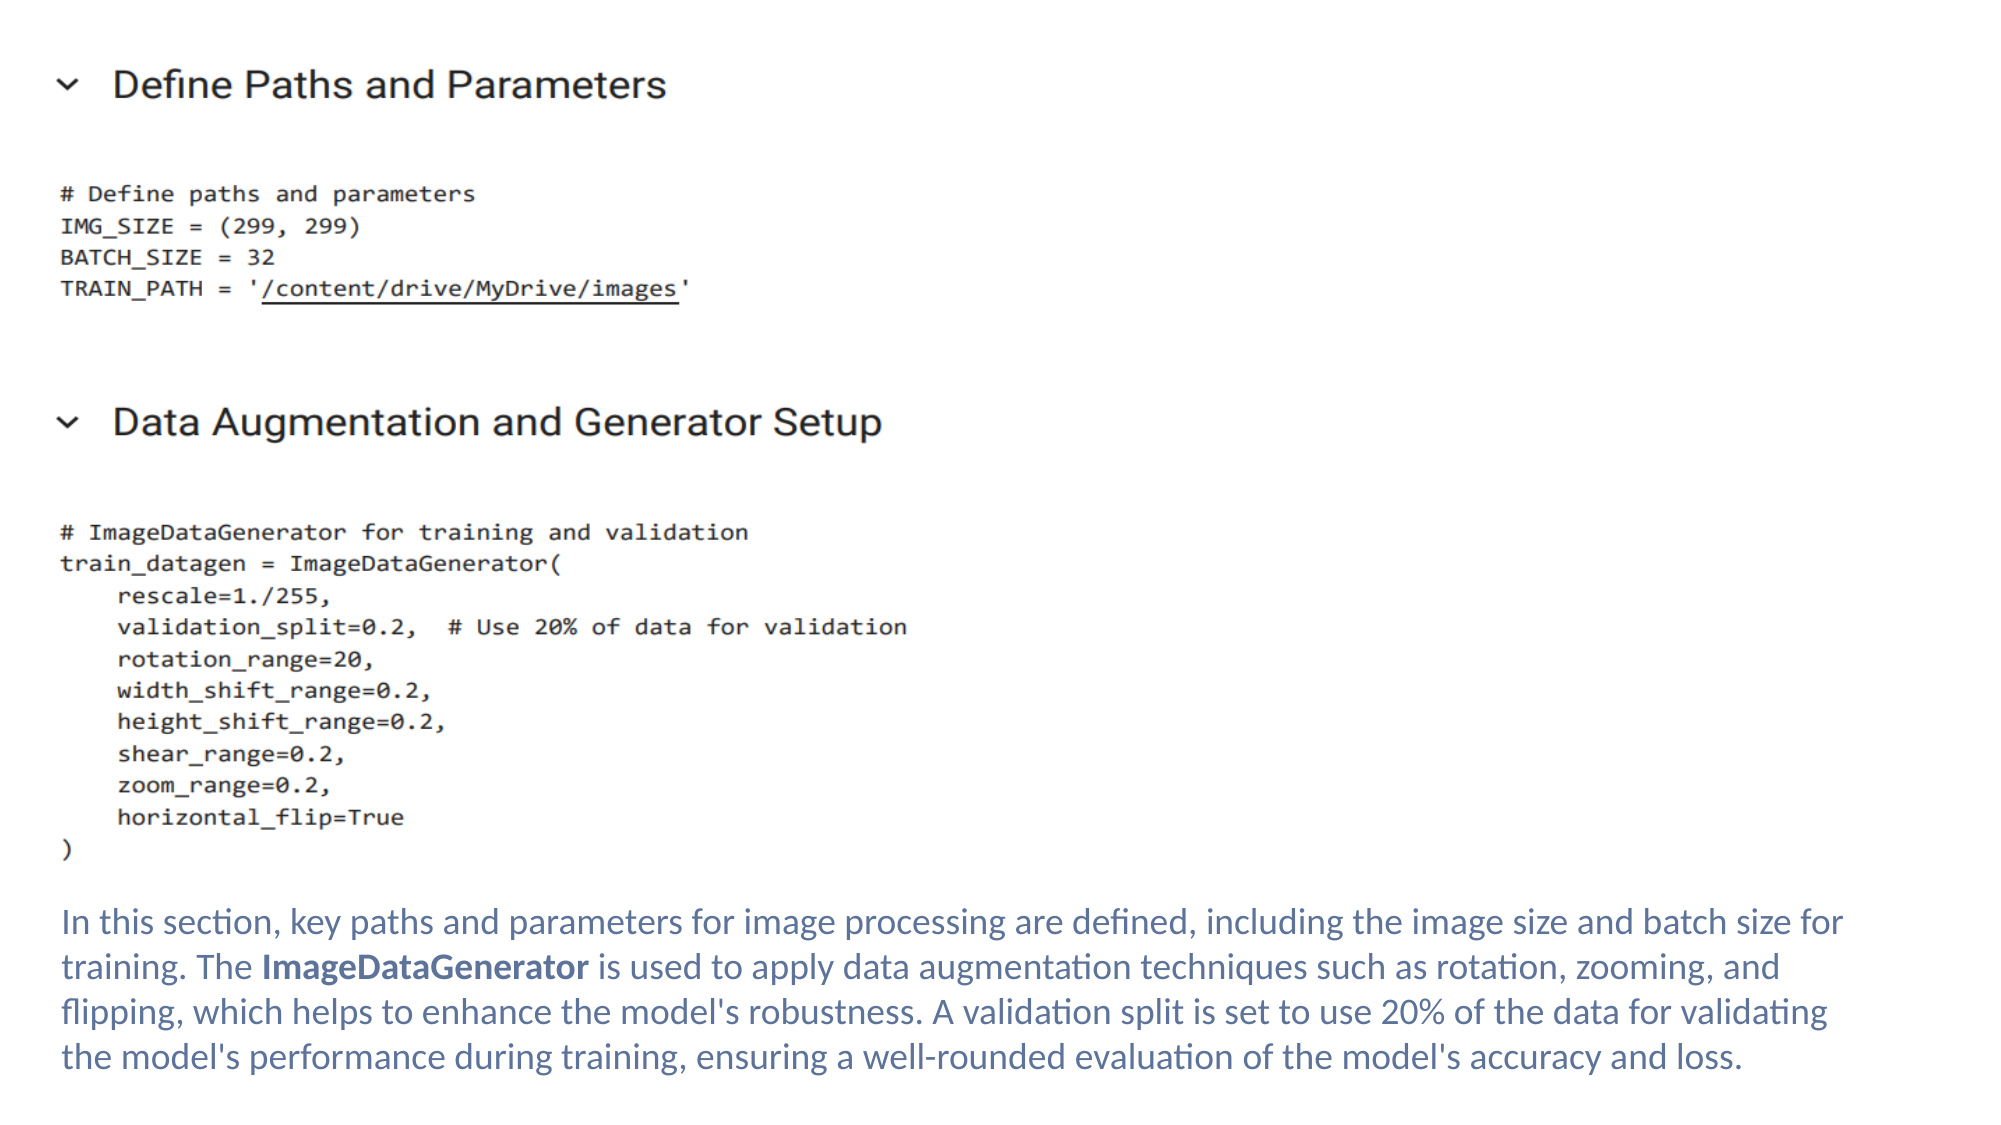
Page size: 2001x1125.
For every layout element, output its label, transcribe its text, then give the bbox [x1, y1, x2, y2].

picture [24, 59, 1052, 875]
text_box In this section, key paths and parameters for image processing are defined, including the image size and batch size for training. The ImageDataGenerator is used to apply data augmentation techniques such as rotation, zooming, and flipping, which helps to enhance the model's robustness. A validation split is set to use 20% of the data for validating the model's performance during training, ensuring a well-rounded evaluation of the model's accuracy and loss. [46, 889, 1886, 1084]
